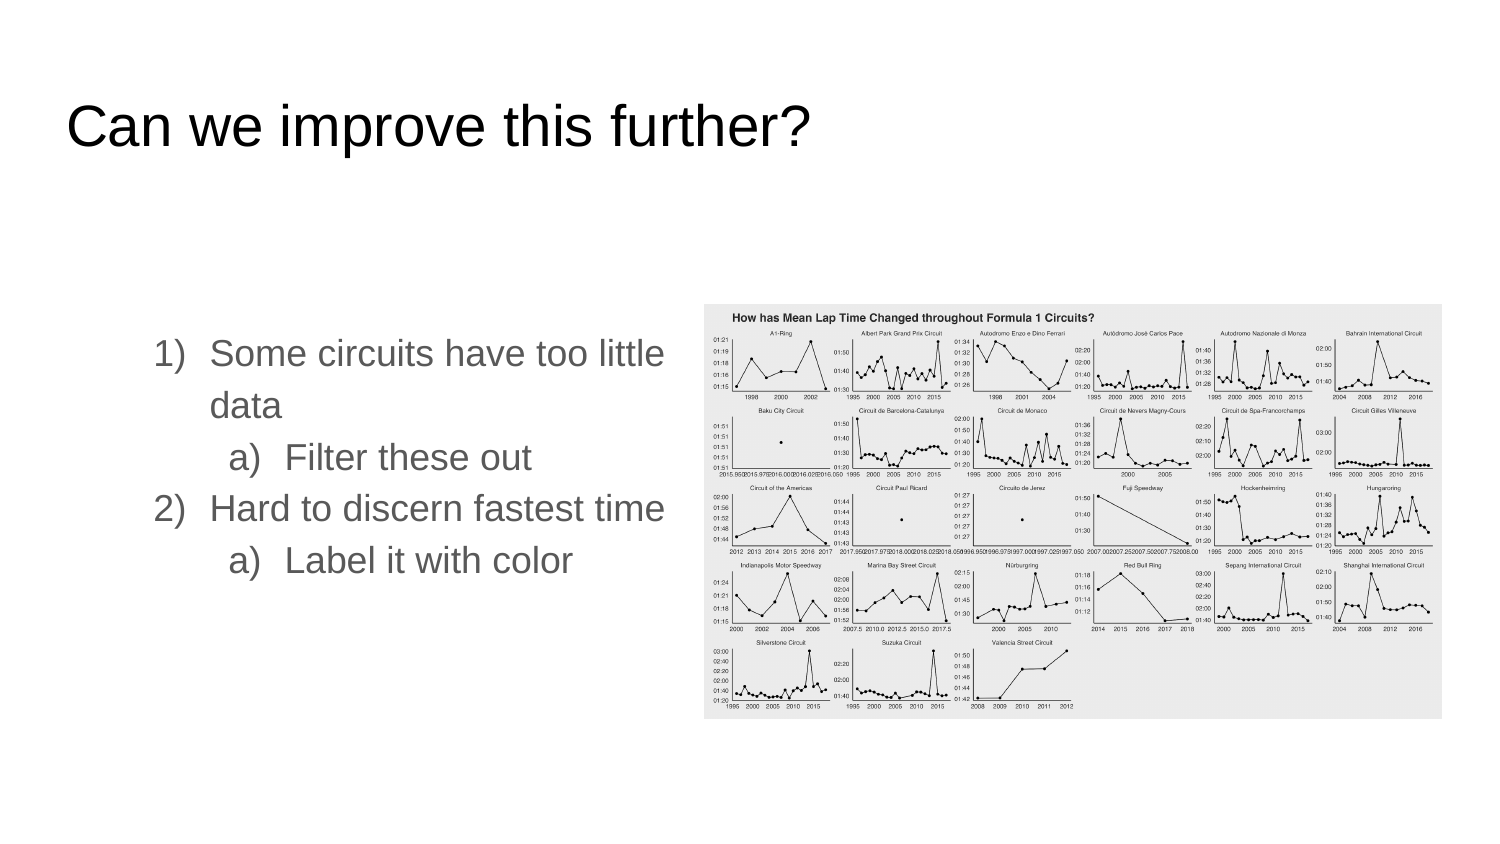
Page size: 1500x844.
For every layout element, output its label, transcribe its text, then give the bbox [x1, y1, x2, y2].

list Some circuits have too little data Filter these out Hard to discern fastest time Label it with color [119, 307, 700, 716]
title Can we improve this further? [51, 72, 1449, 167]
picture [704, 303, 1443, 719]
